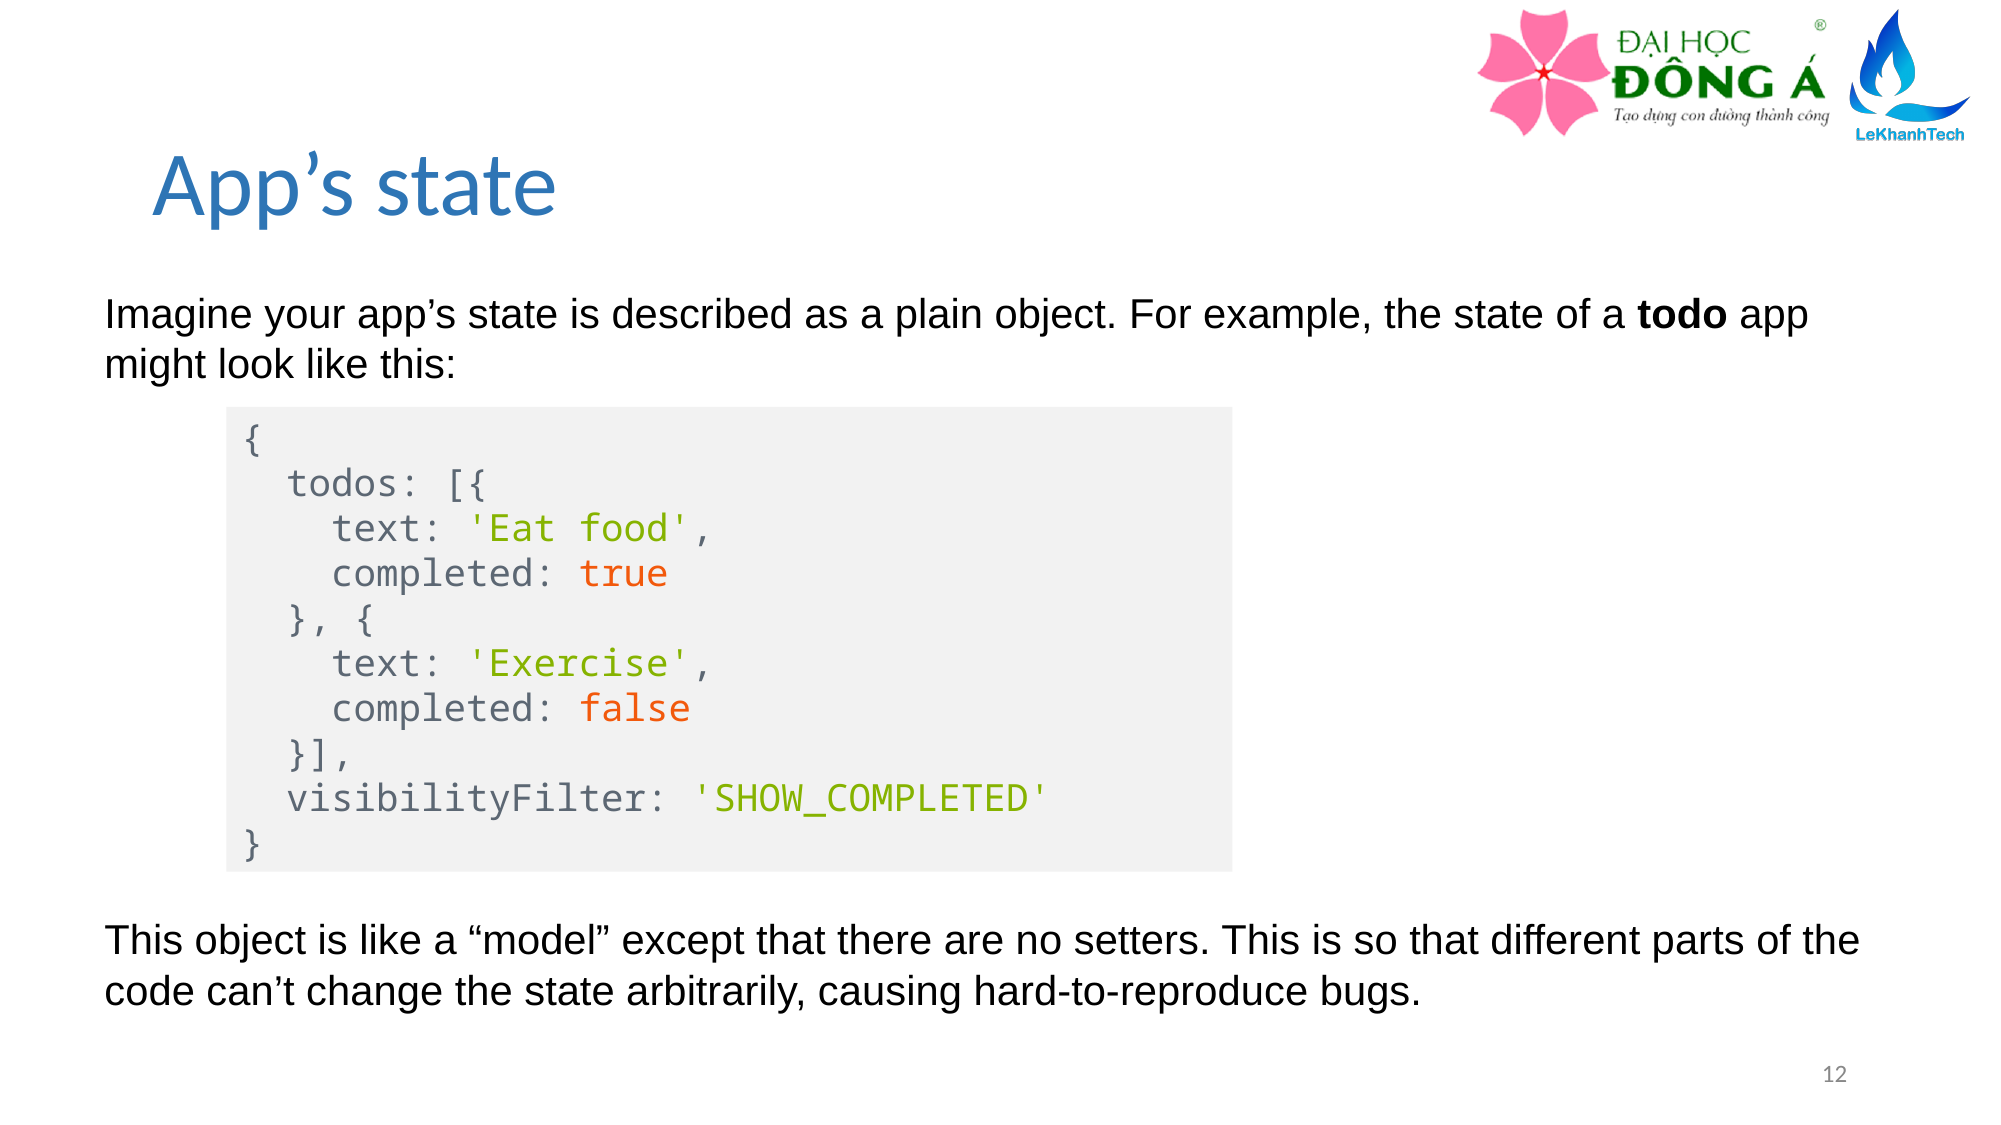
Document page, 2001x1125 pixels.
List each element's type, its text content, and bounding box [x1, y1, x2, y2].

slide_number 12 [1412, 1042, 1863, 1103]
title App’s state [137, 91, 1863, 279]
text_box { todos: [{ text: 'Eat food', completed: true }, { text: 'Exercise', completed: false }], visibilityFilter: 'SHOW_COMPLETED' } [226, 406, 1233, 872]
text_box Imagine your app’s state is described as a plain object. For example, the state of a todo app might look like this: [89, 279, 1895, 394]
picture [1465, 5, 1980, 144]
text_box This object is like a “model” except that there are no setters. This is so that different parts of the code can’t change the state arbitrarily, causing hard-to-reproduce bugs. [89, 905, 1895, 1021]
